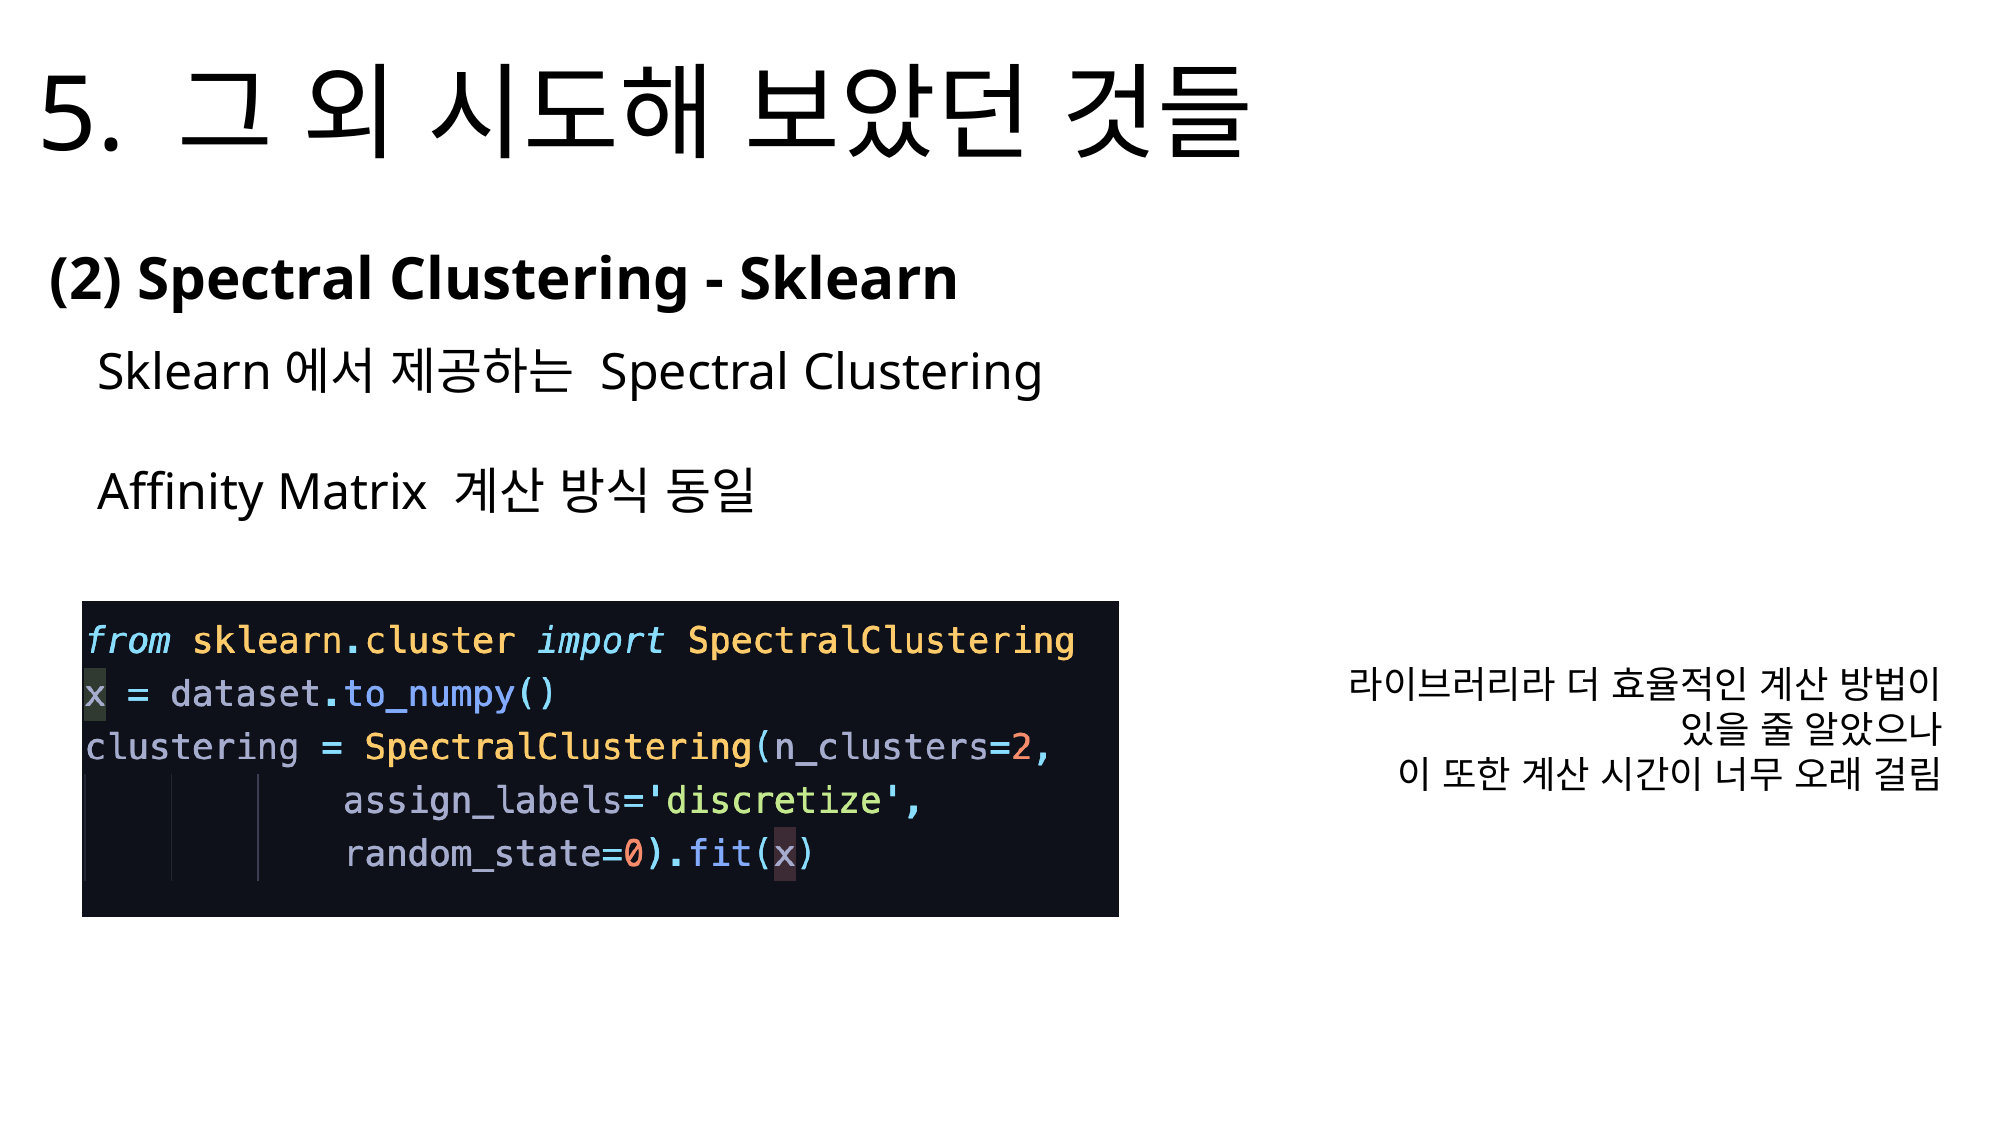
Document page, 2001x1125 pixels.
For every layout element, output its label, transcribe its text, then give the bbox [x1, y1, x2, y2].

text_box 5. 그 외 시도해 보았던 것들 [23, 38, 1448, 179]
text_box Sklearn에서 제공하는 Spectral Clustering Affinity Matrix 계산 방식 동일 [82, 331, 1869, 587]
picture [82, 601, 1119, 917]
text_box (2) Spectral Clustering - Sklearn [34, 234, 1917, 319]
text_box 라이브러리라 더 효율적인 계산 방법이 있을 줄 알았으나 이 또한 계산 시간이 너무 오래 걸림 [1119, 653, 1958, 804]
